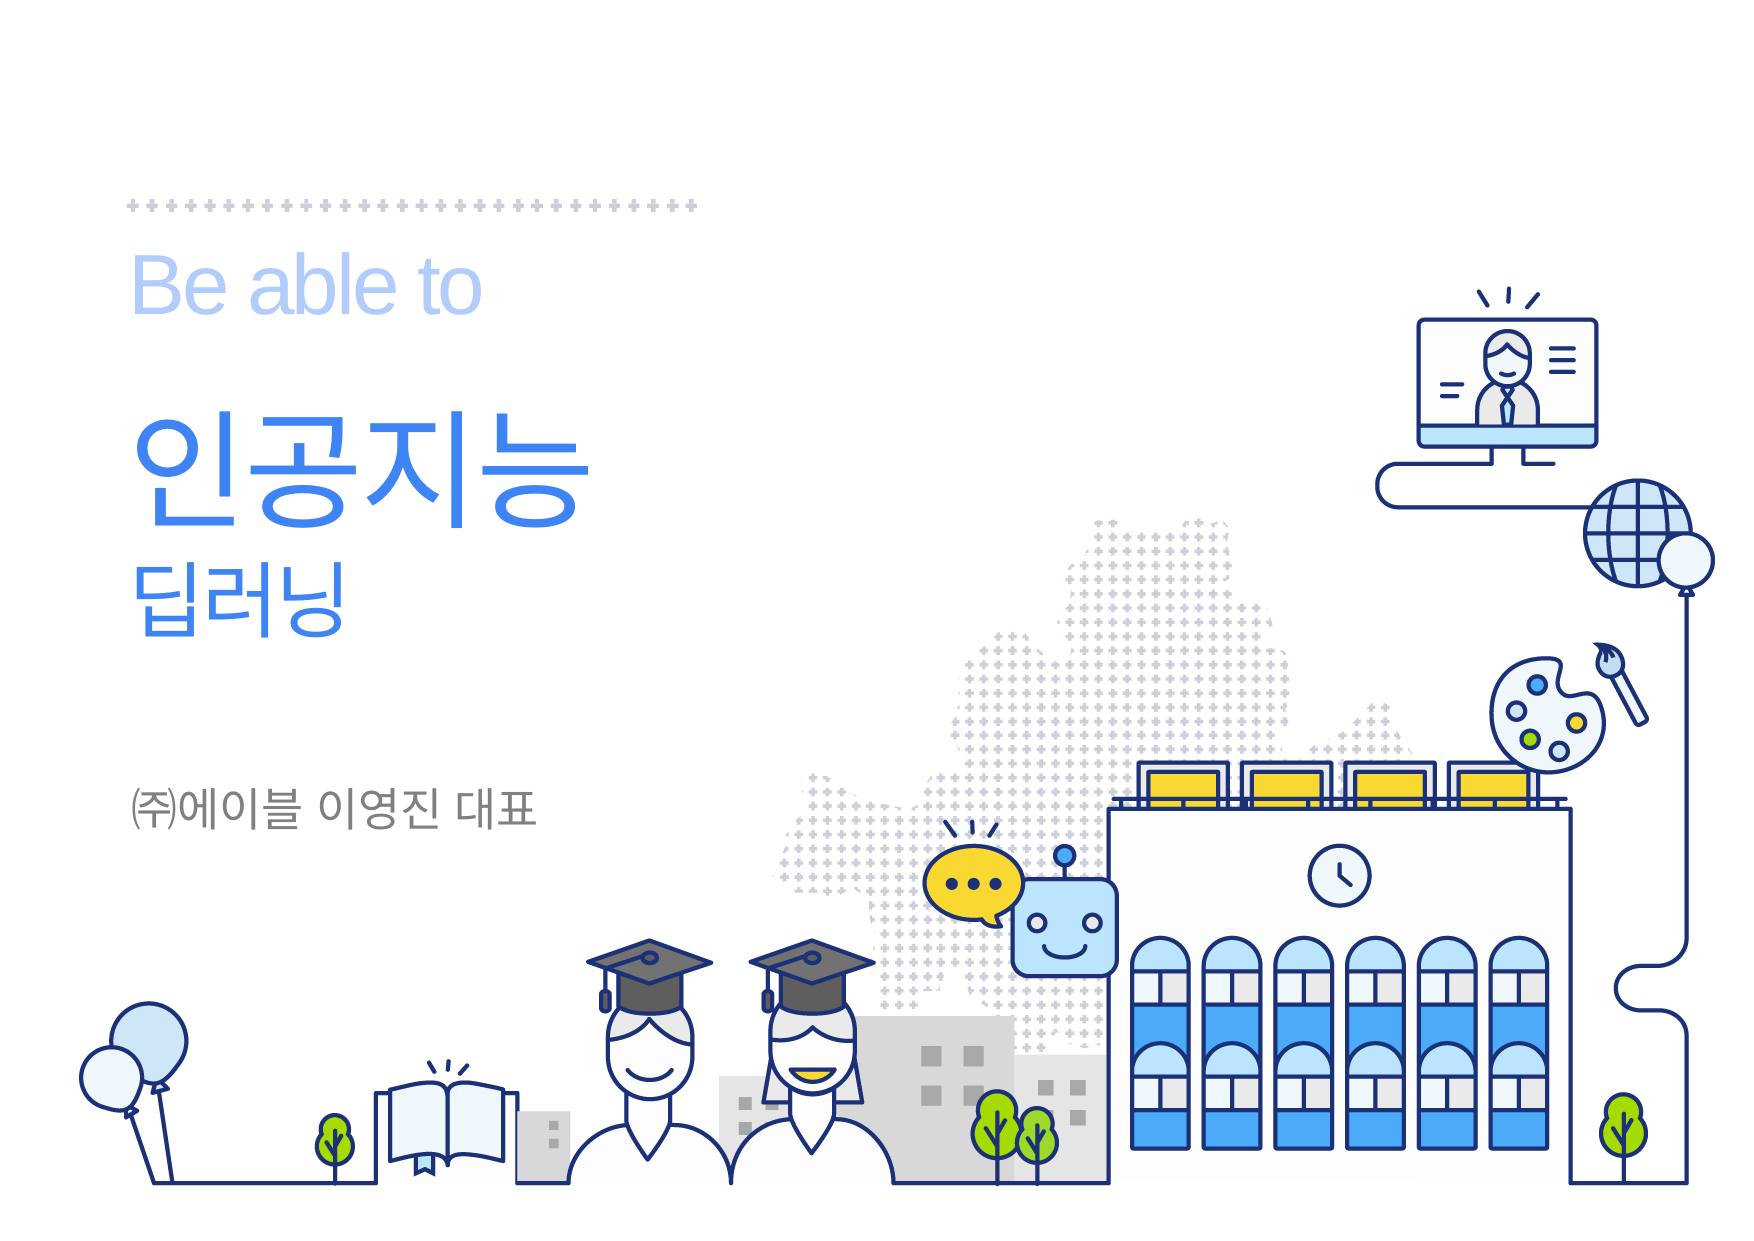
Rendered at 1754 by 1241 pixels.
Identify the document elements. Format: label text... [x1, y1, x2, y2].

text_box 인공지능 딥러닝 [113, 382, 1406, 656]
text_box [113, 194, 764, 341]
picture [0, 0, 1754, 1240]
text_box [40, 191, 896, 332]
text_box ㈜에이블 이영진 대표 [117, 773, 697, 844]
